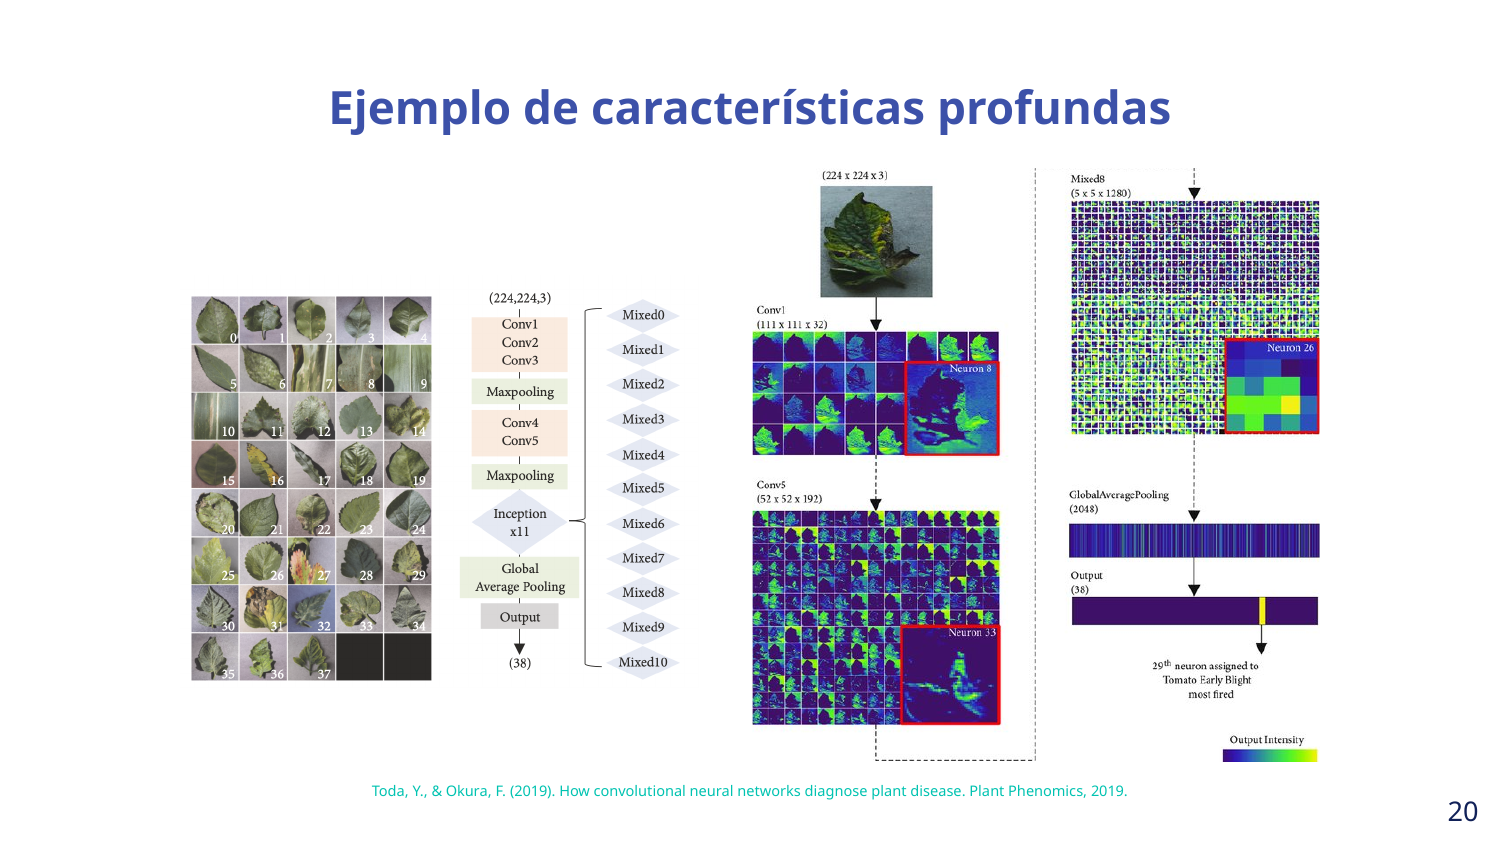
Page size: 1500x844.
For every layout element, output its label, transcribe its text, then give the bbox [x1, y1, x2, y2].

picture [752, 168, 1320, 762]
slide_number ‹#› [1403, 779, 1494, 844]
picture [179, 275, 699, 689]
text_box Toda, Y., & Okura, F. (2019). How convolutional neural networks diagnose plant disease. Plant Phenomics, 2019. [131, 772, 1369, 808]
title Ejemplo de características profundas [118, 63, 1382, 158]
